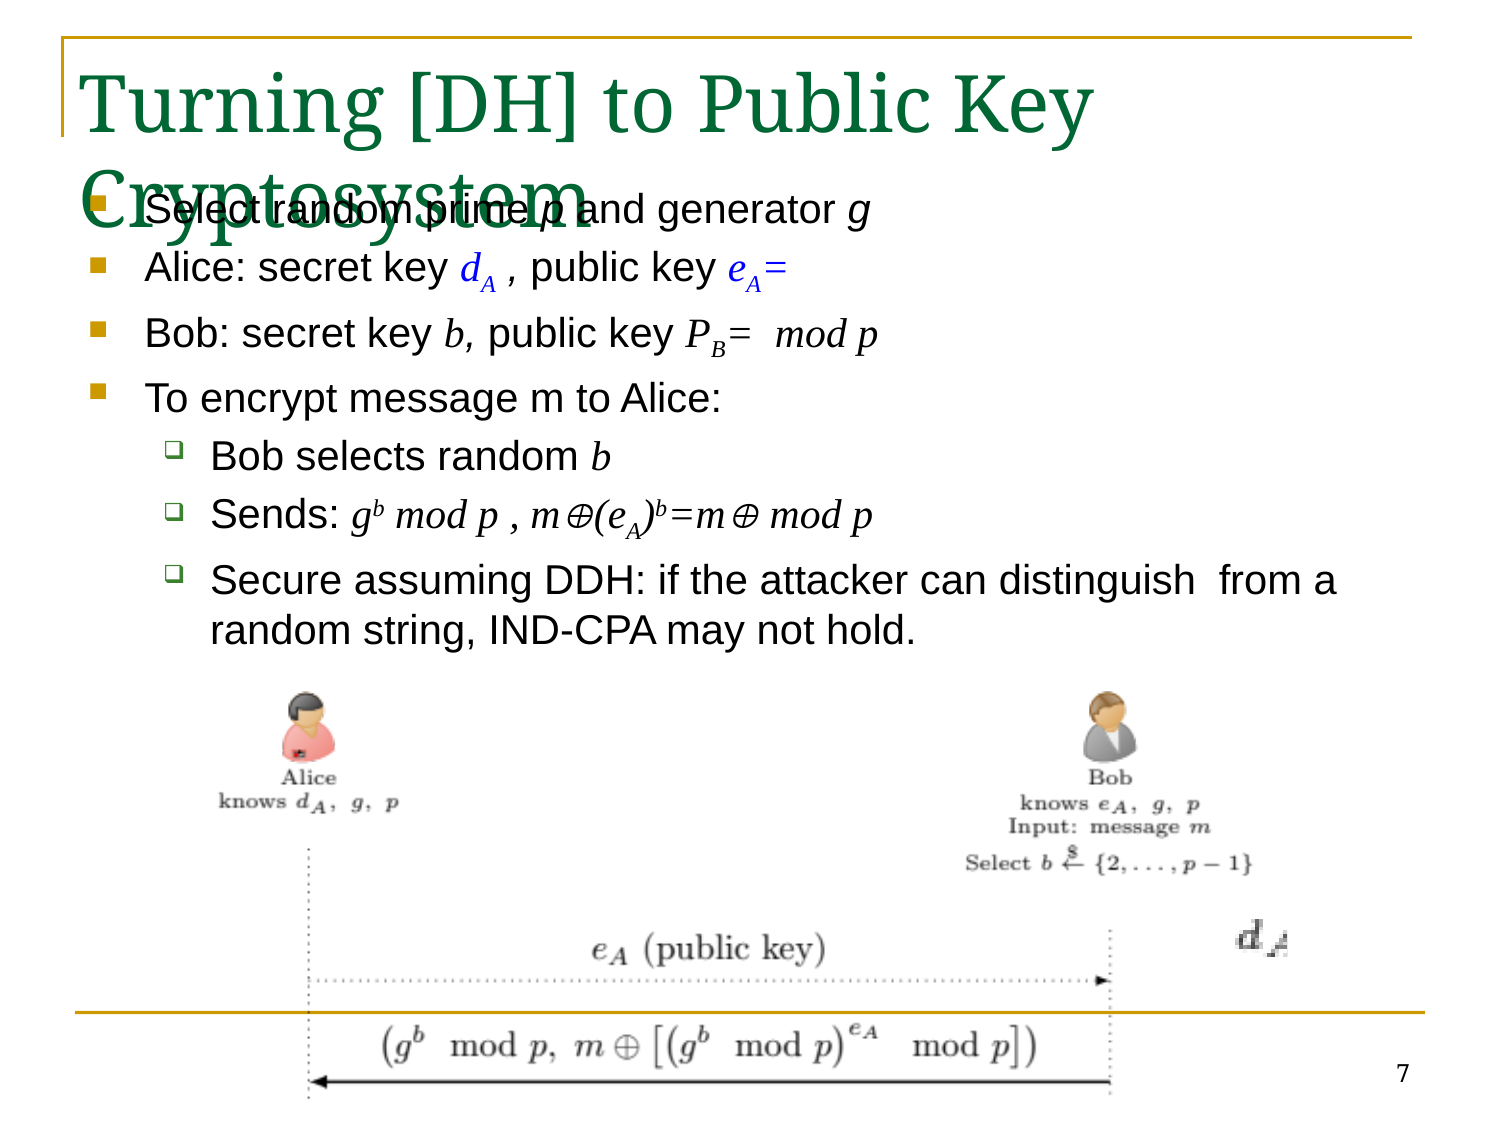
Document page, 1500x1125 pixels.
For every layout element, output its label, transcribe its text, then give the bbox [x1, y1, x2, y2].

picture [216, 690, 1288, 1100]
slide_number 7 [1261, 1024, 1425, 1100]
title Turning [DH] to Public Key Cryptosystem [63, 45, 1425, 174]
